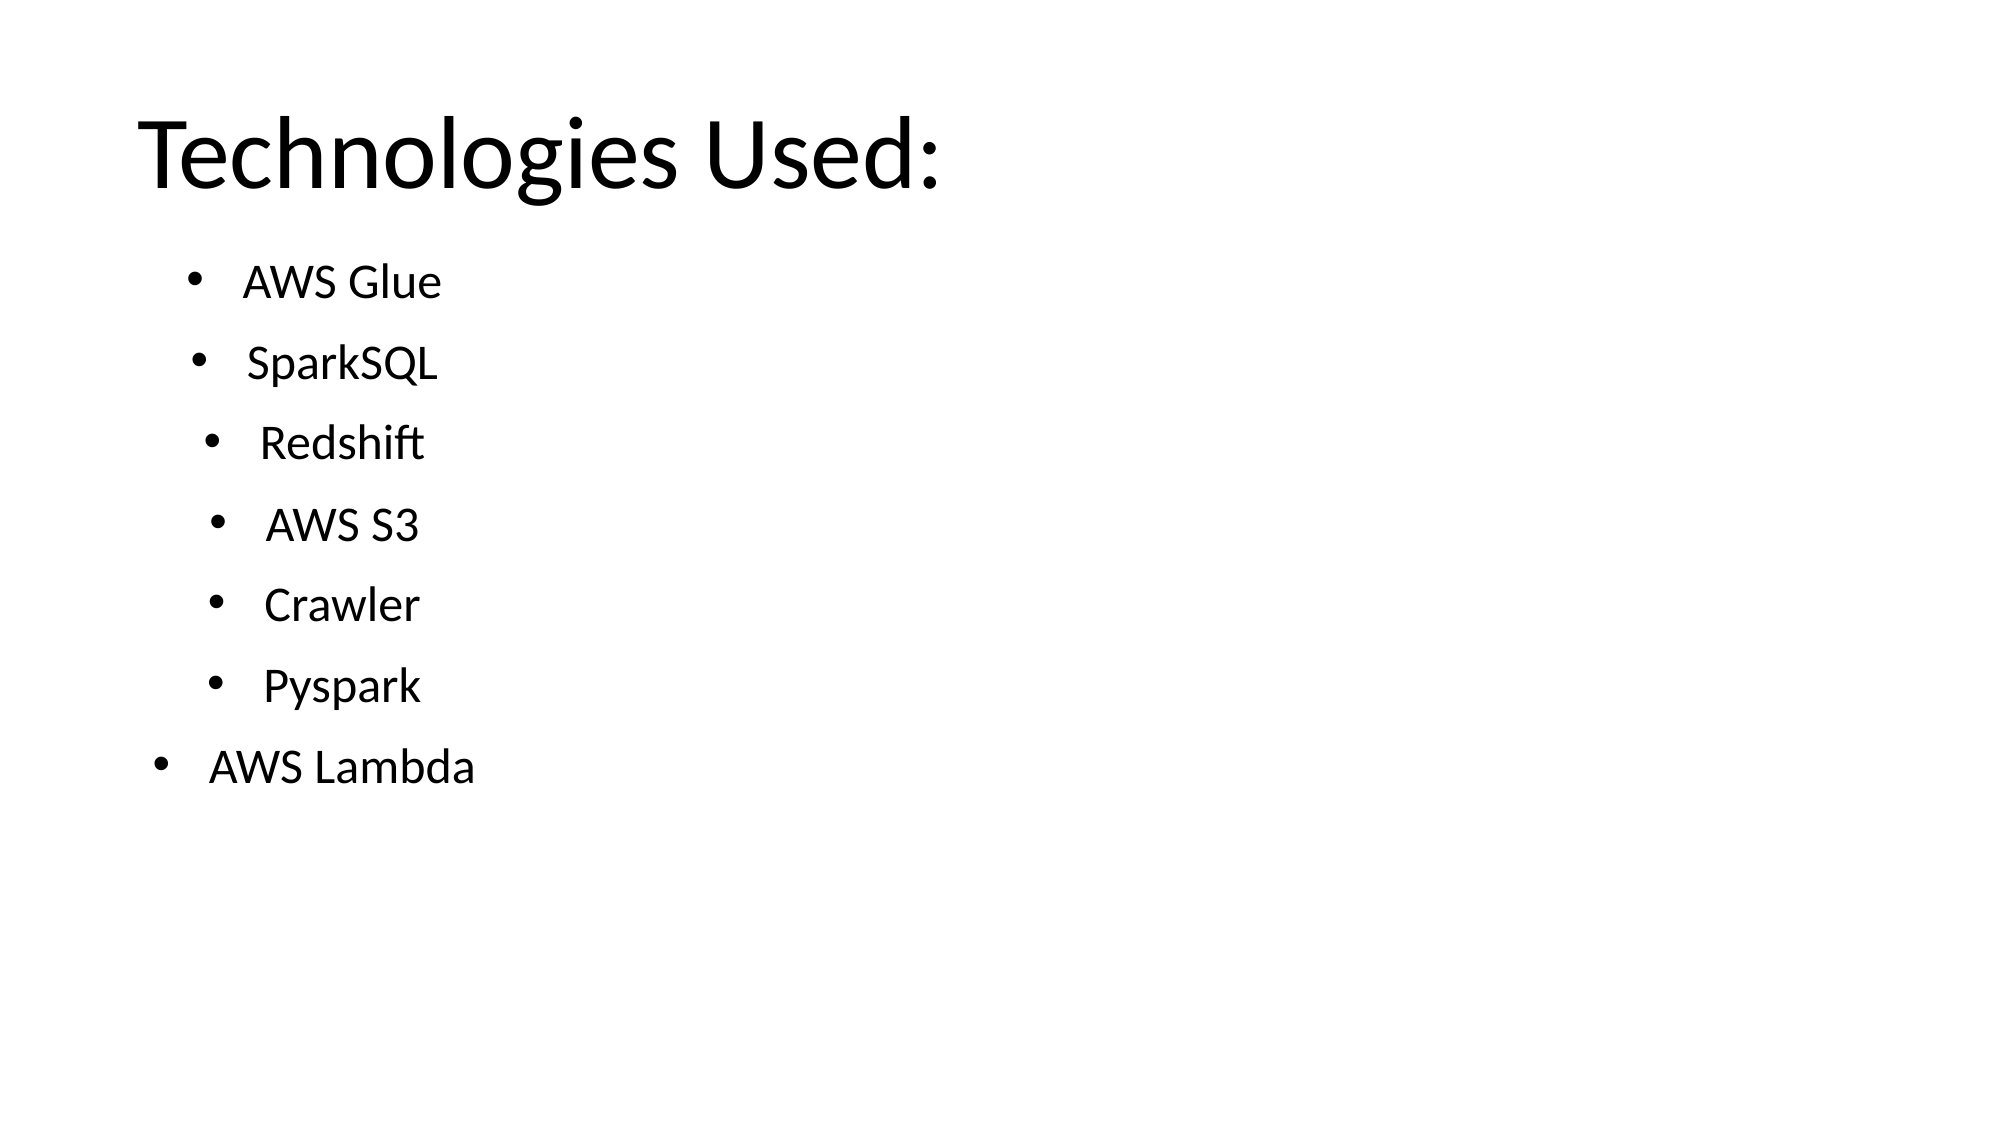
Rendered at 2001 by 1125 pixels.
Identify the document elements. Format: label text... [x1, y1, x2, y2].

subtitle AWS Glue SparkSQL Redshift AWS S3 Crawler Pyspark AWS Lambda [39, 240, 590, 931]
title Technologies Used: [39, 13, 1043, 219]
